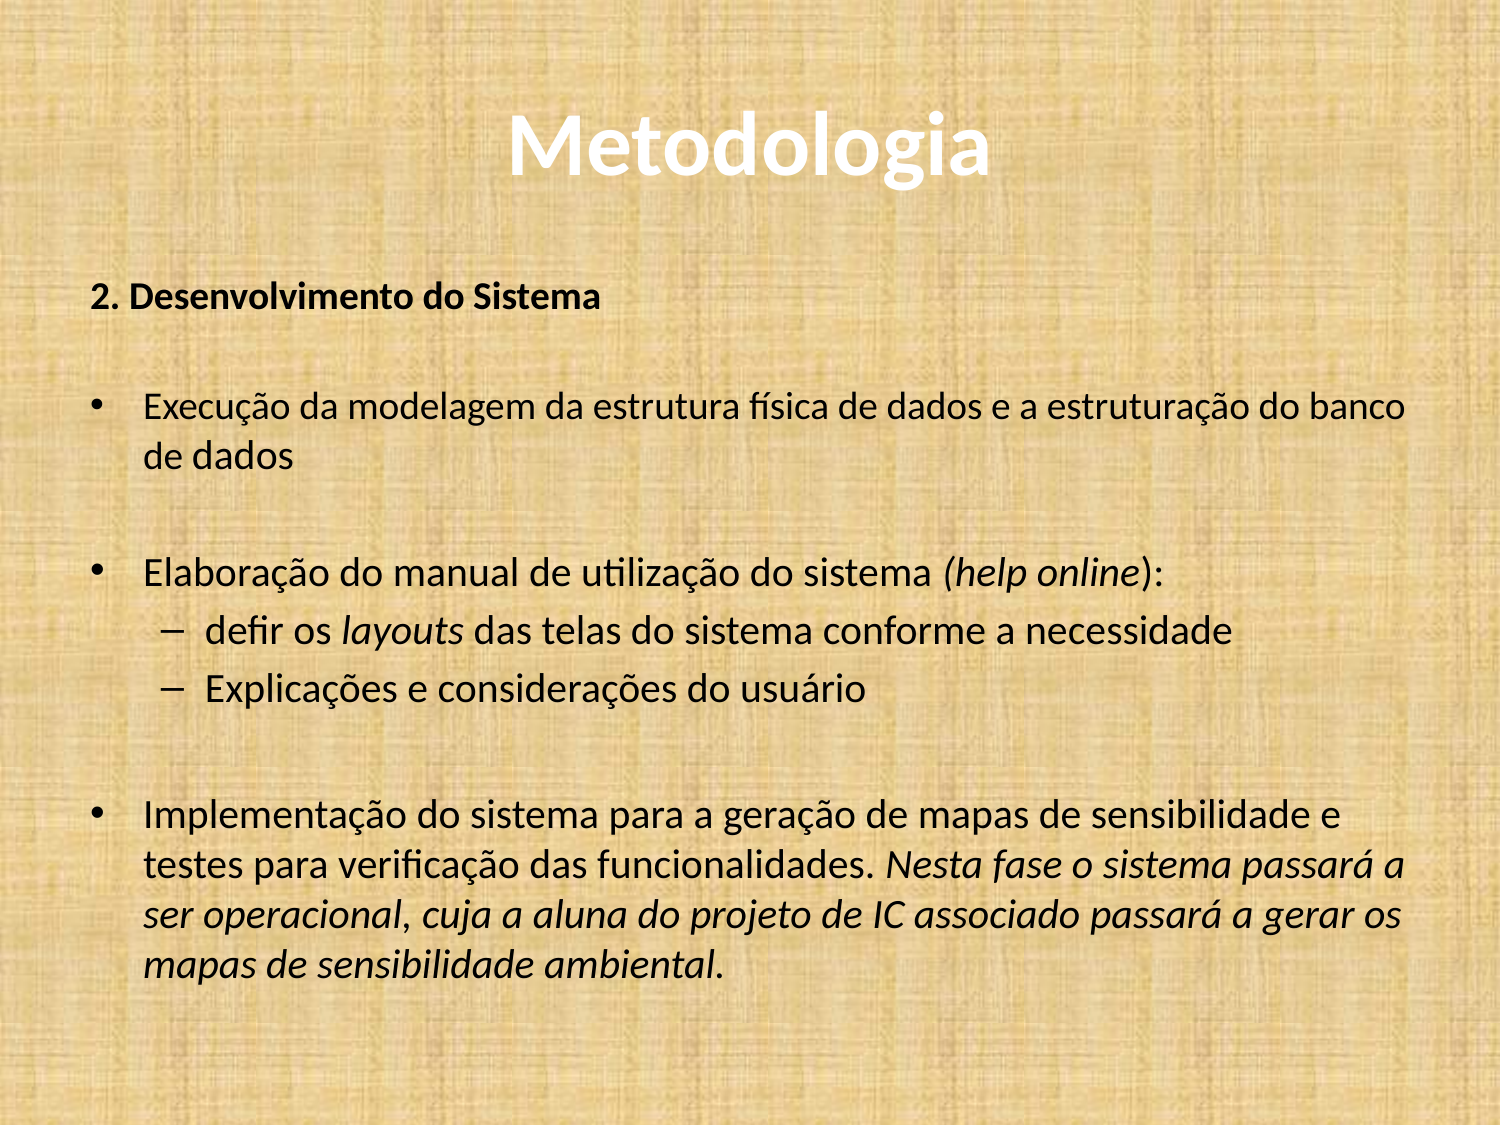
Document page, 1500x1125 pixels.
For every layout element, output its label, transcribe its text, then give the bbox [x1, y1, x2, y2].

title Metodologia [75, 45, 1425, 233]
list 2. Desenvolvimento do Sistema Execução da modelagem da estrutura física de dados e a estruturação do banco de dados Elaboração do manual de utilização do sistema (help online): defir os layouts das telas do sistema conforme a necessidade Explicações e considerações do usuário Implementação do sistema para a geração de mapas de sensibilidade e testes para verificação das funcionalidades. Nesta fase o sistema passará a ser operacional, cuja a aluna do projeto de IC associado passará a gerar os mapas de sensibilidade ambiental. [75, 262, 1425, 1005]
picture [0, 0, 1500, 1125]
